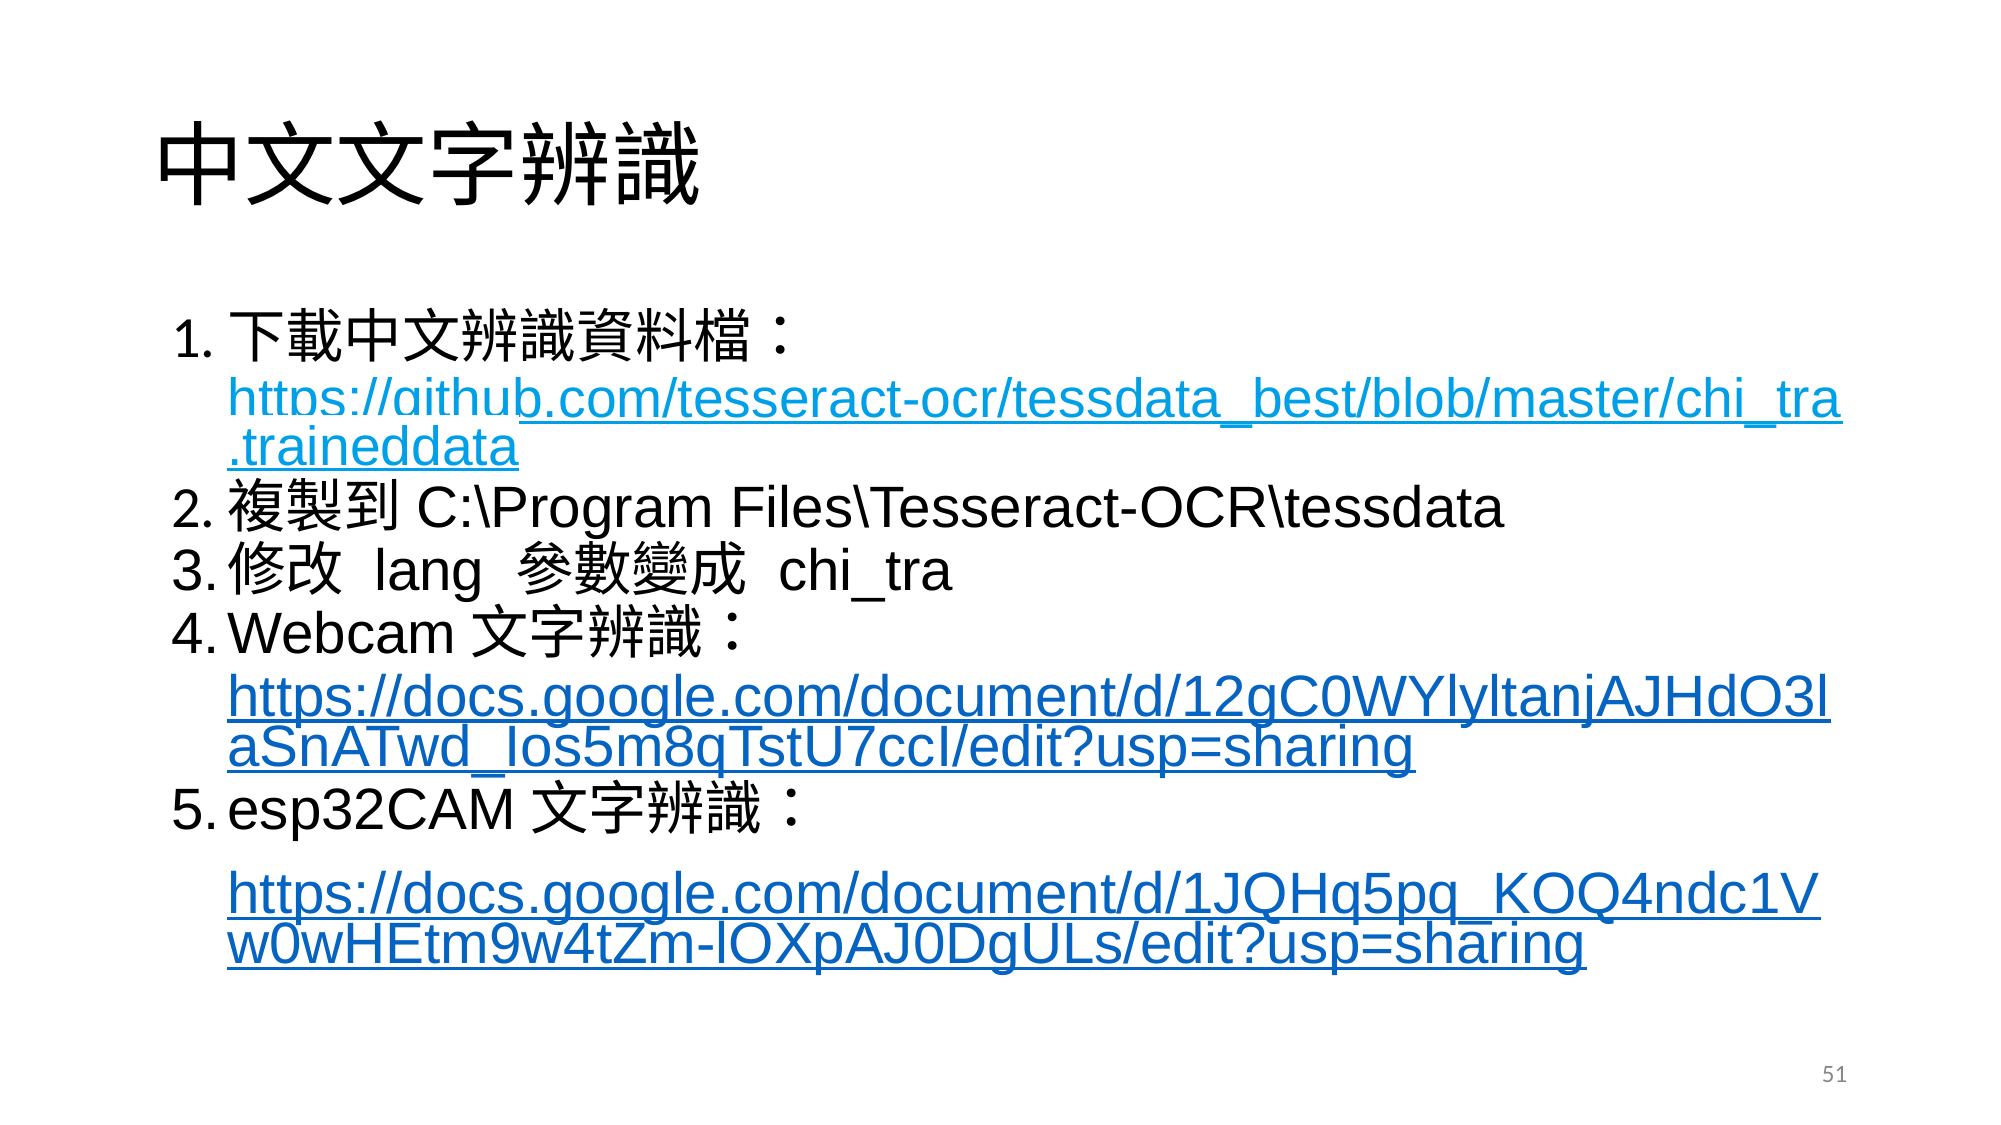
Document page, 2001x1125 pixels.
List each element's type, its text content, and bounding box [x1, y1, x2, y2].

title 中文文字辨識 [137, 59, 1863, 278]
list 下載中文辨識資料檔： https://github.com/tesseract-ocr/tessdata_best/blob/master/chi_tra.traineddata 複製到C:\Program Files\Tesseract-OCR\tessdata 修改 lang 參數變成 chi_tra Webcam文字辨識： https://docs.google.com/document/d/12gC0WYlyltanjAJHdO3laSnATwd_Ios5m8qTstU7ccI/edit?usp=sharing esp32CAM文字辨識： https://docs.google.com/document/d/1JQHq5pq_KOQ4ndc1Vw0wHEtm9w4tZm-lOXpAJ0DgULs/edit?usp=sharing [137, 299, 1863, 1014]
slide_number ‹#› [1412, 1042, 1863, 1103]
